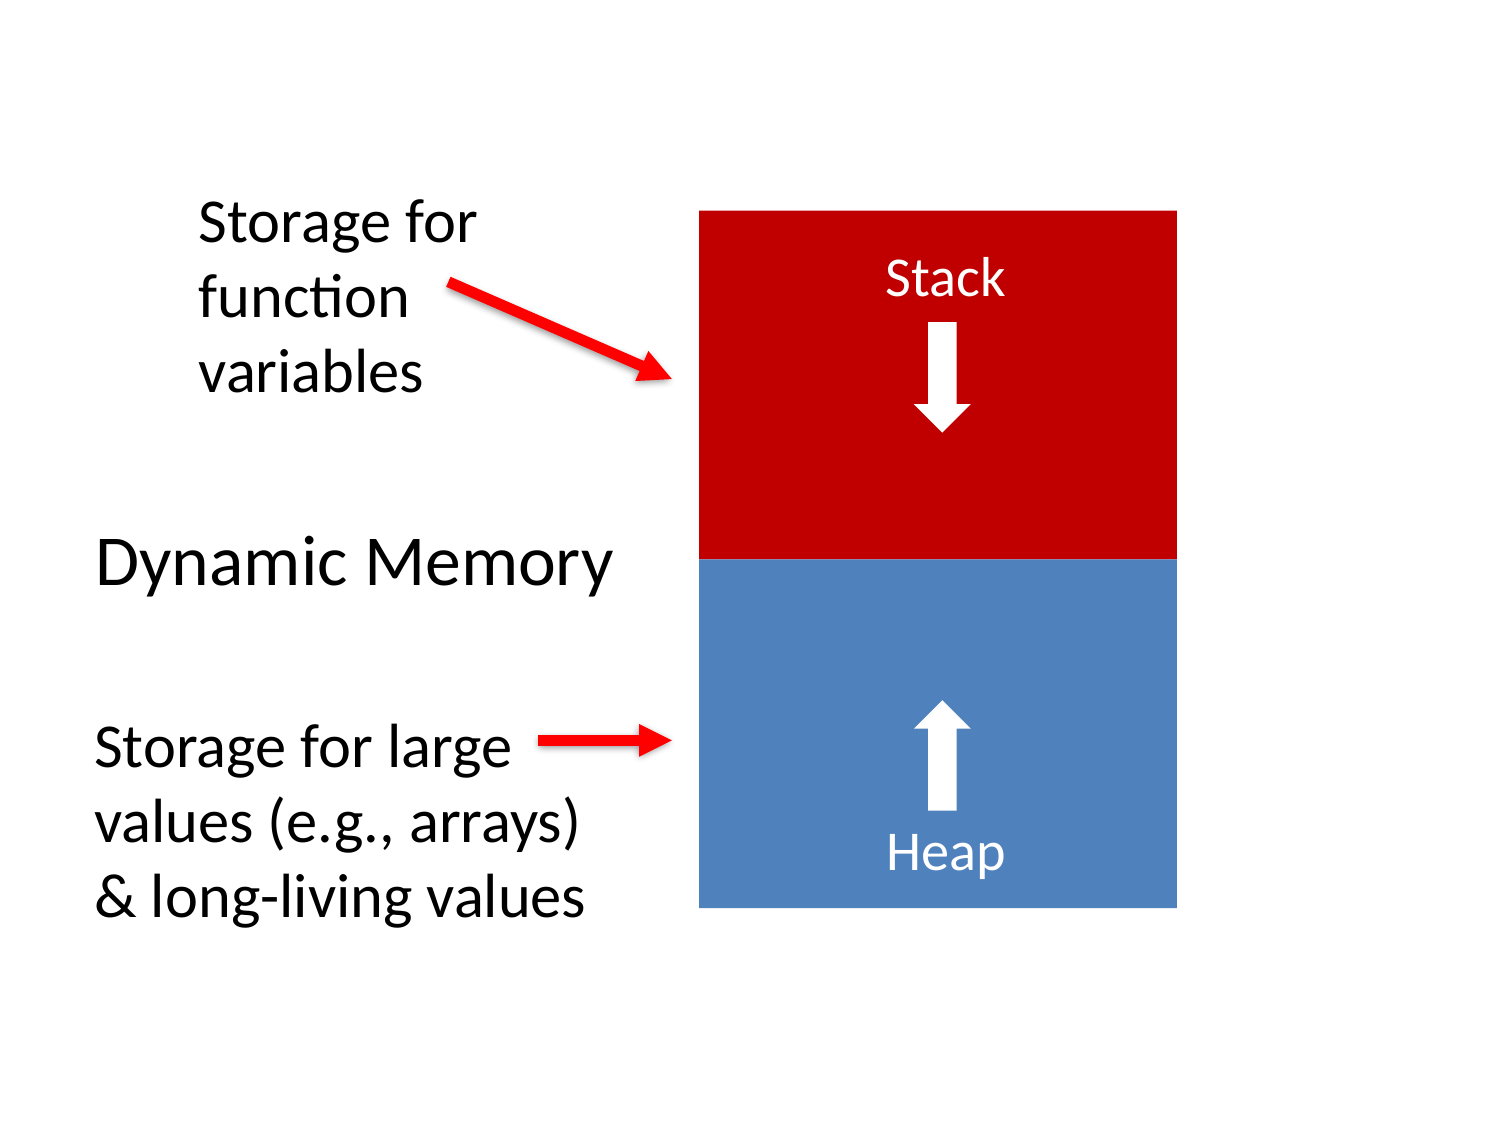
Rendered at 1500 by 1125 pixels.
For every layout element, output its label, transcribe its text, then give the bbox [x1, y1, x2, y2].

text_box Storage for large values (e.g., arrays) & long-living values [79, 697, 614, 938]
text_box Storage for function variables [184, 172, 553, 413]
text_box Stack [870, 232, 1021, 316]
text_box Heap [871, 806, 1021, 889]
text_box [911, 698, 973, 813]
text_box [697, 209, 1179, 557]
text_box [448, 281, 673, 380]
text_box [911, 320, 973, 435]
text_box [697, 557, 1179, 910]
title Dynamic Memory [60, 475, 649, 639]
